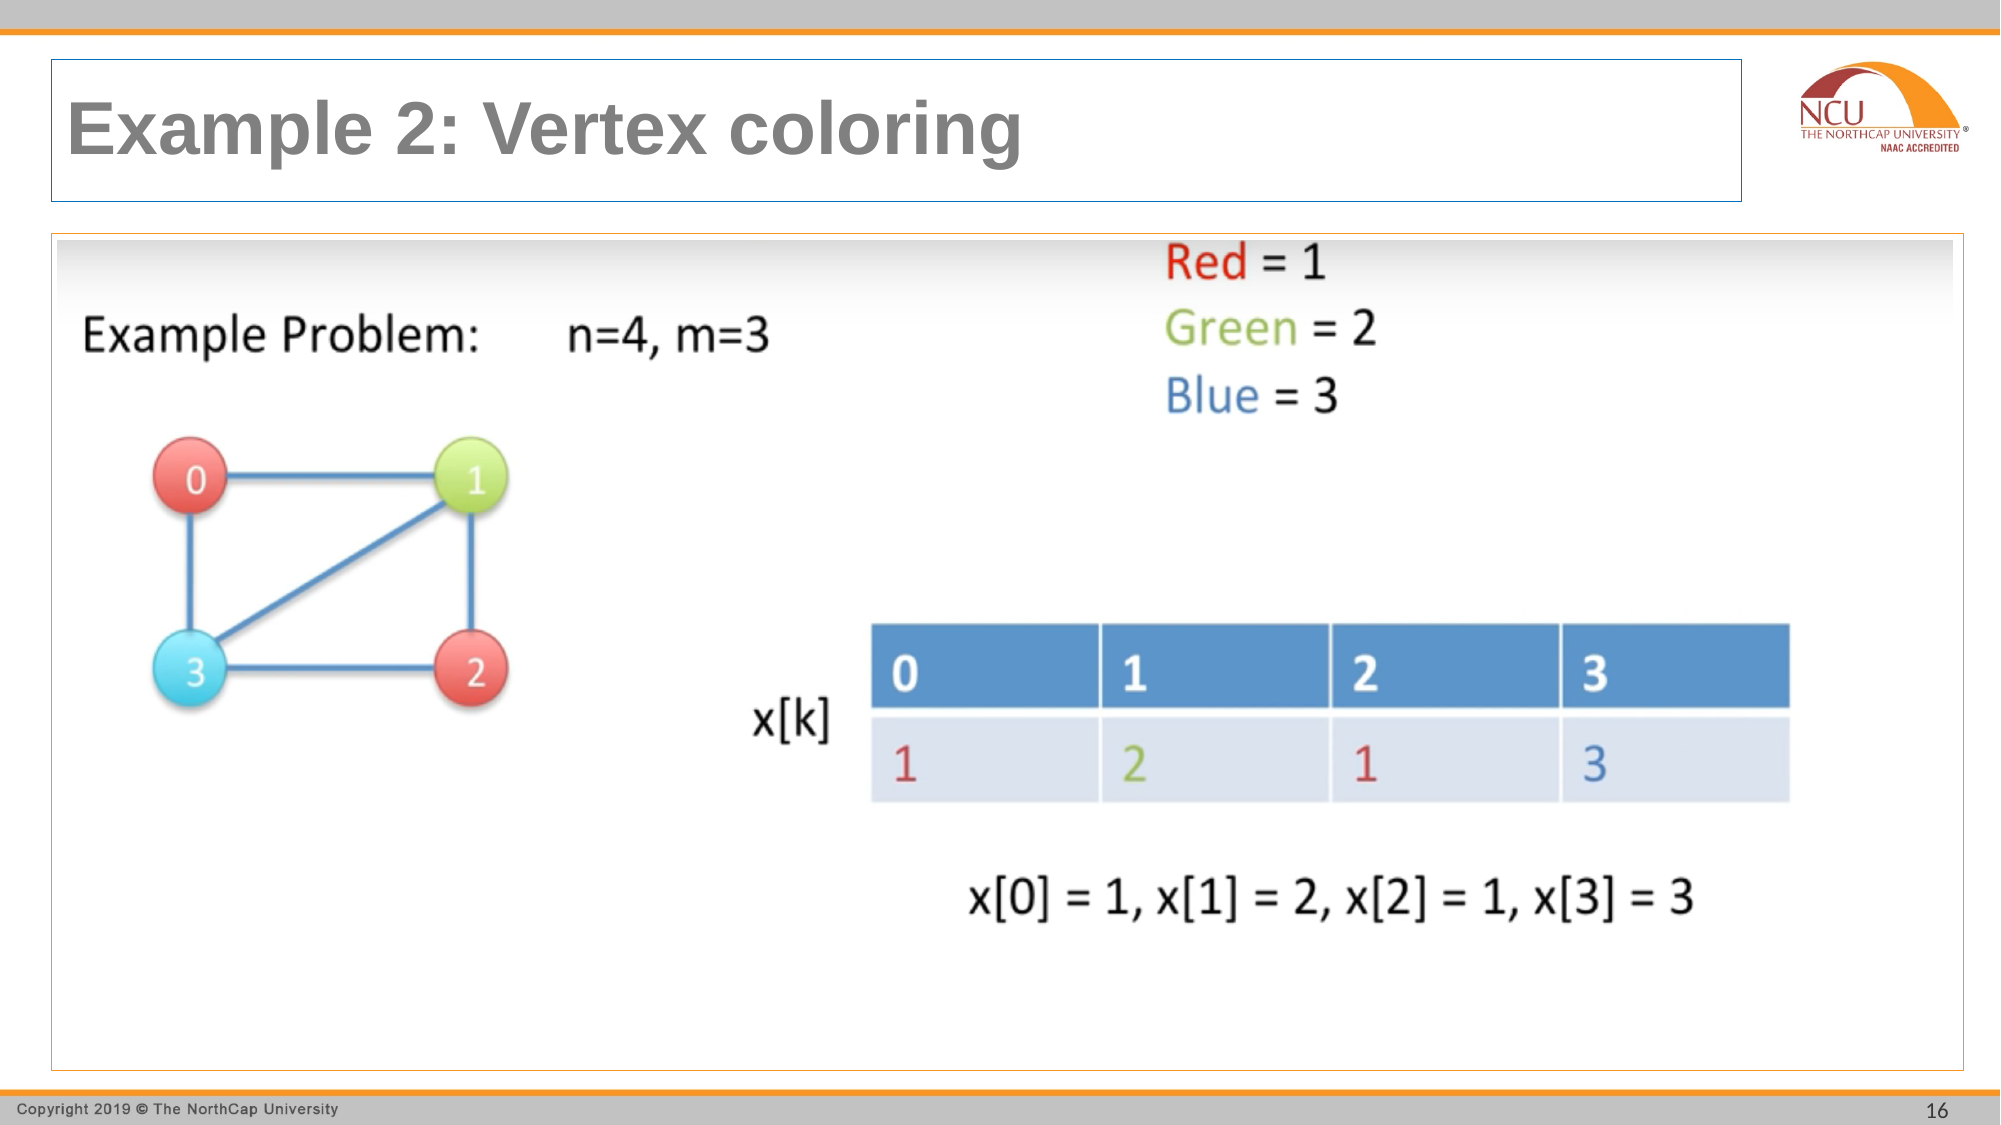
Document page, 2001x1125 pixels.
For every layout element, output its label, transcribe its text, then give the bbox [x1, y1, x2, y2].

title Example 2: Vertex coloring [51, 59, 1742, 202]
slide_number 16 [1791, 1094, 1964, 1125]
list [57, 240, 1953, 1064]
text_box [51, 233, 1964, 1071]
